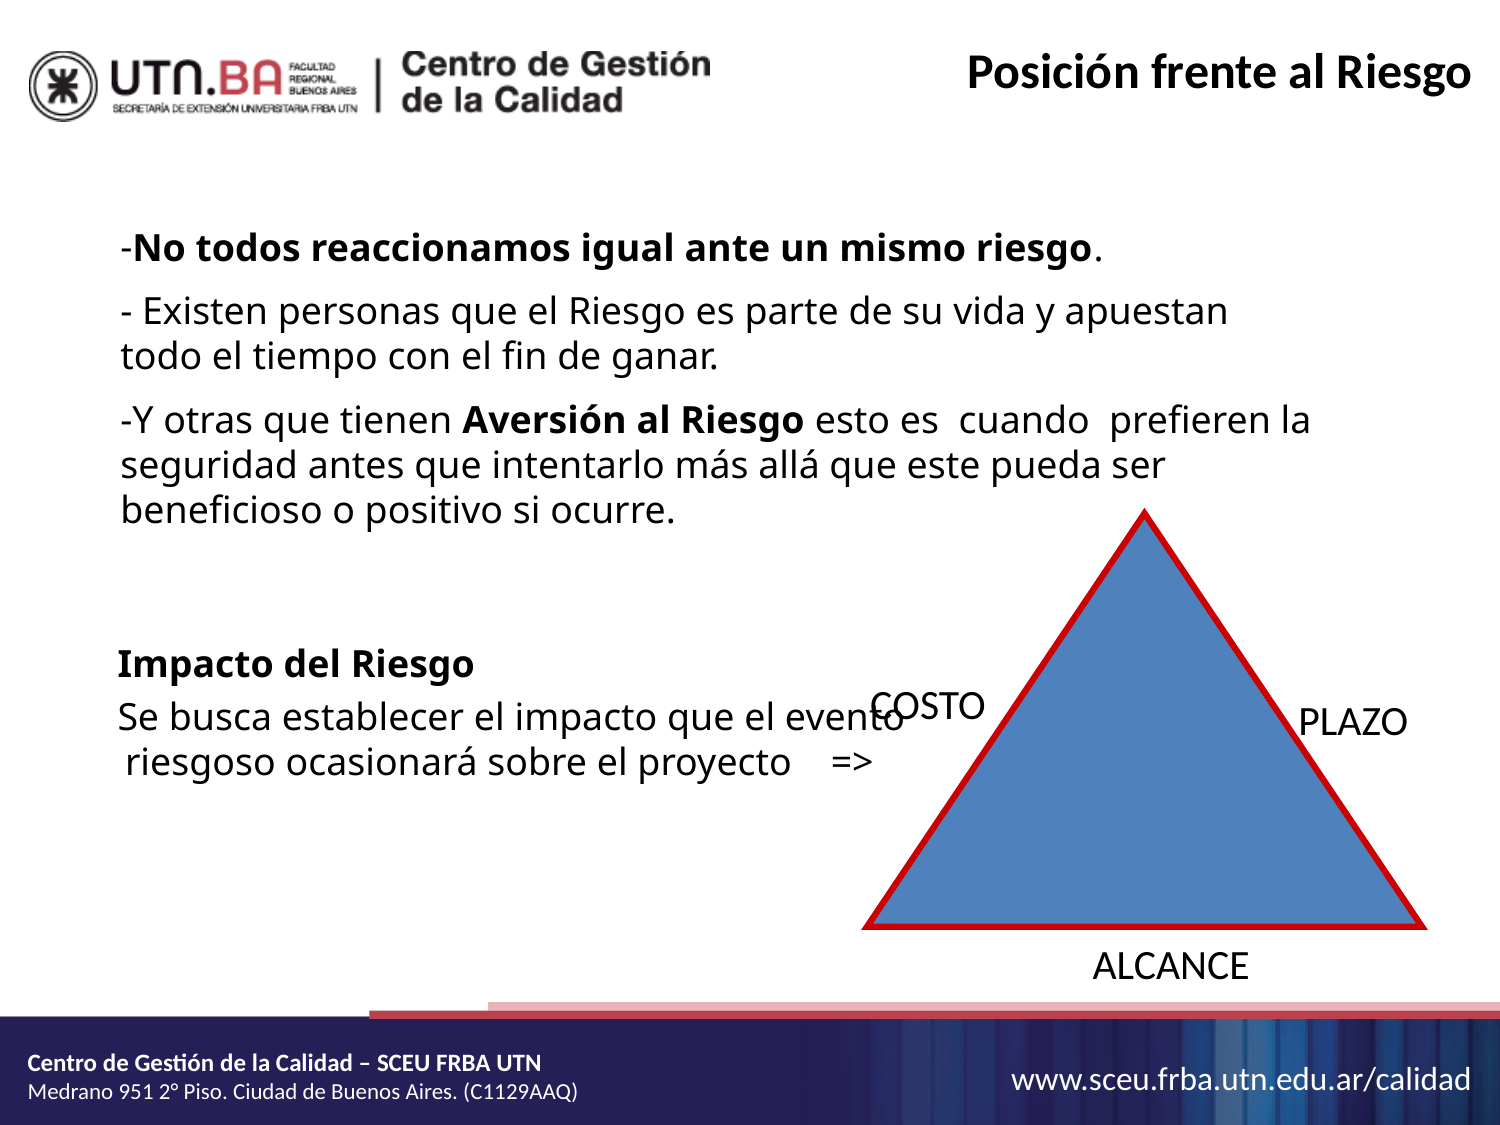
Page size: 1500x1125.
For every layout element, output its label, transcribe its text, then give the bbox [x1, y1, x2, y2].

picture [0, 1002, 1500, 1125]
picture [29, 51, 710, 122]
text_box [855, 513, 1449, 998]
text_box No todos reaccionamos igual ante un mismo riesgo. Existen personas que el Riesgo es parte de su vida y apuestan todo el tiempo con el fin de ganar. Y otras que tienen Aversión al Riesgo esto es cuando prefieren la seguridad antes que intentarlo más allá que este pueda ser beneficioso o positivo si ocurre. [105, 152, 1336, 539]
text_box Impacto del Riesgo Se busca establecer el impacto que el evento riesgoso ocasionará sobre el proyecto => [53, 633, 849, 856]
text_box Posición frente al Riesgo [703, 30, 1489, 118]
